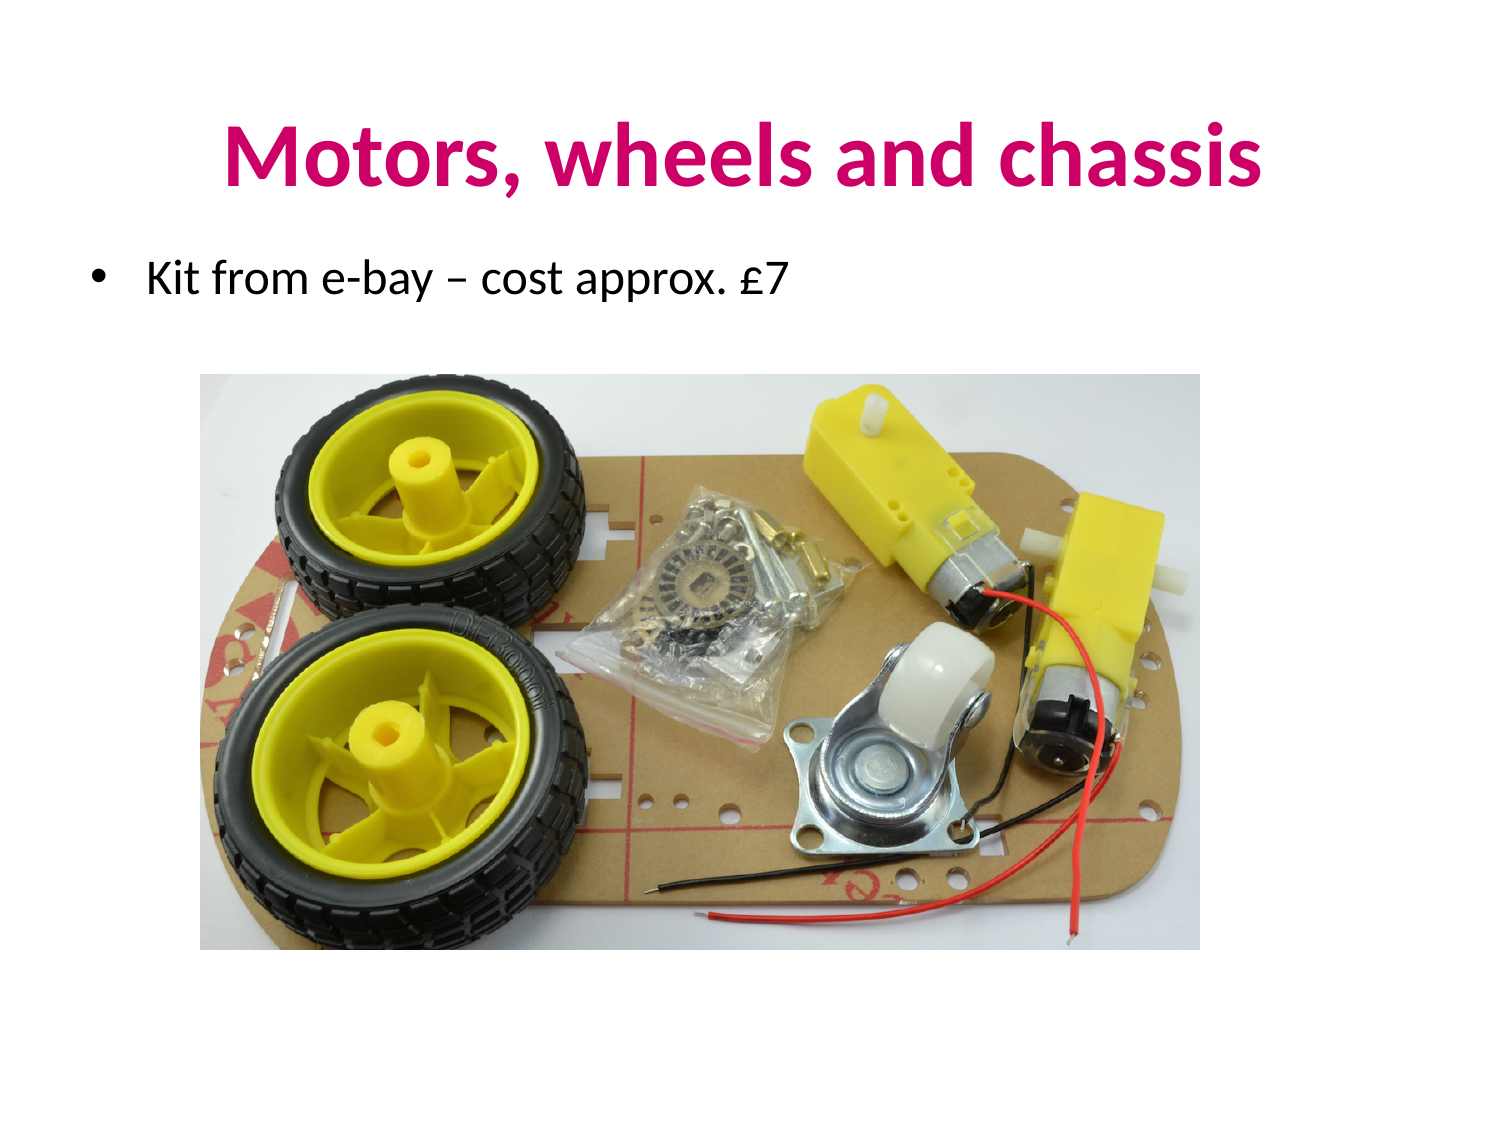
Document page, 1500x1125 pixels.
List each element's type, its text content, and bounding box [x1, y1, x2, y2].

text_box Motors, wheels and chassis [24, 62, 1463, 238]
list Kit from e-bay – cost approx. £7 [75, 238, 1425, 1038]
picture [199, 374, 1201, 951]
